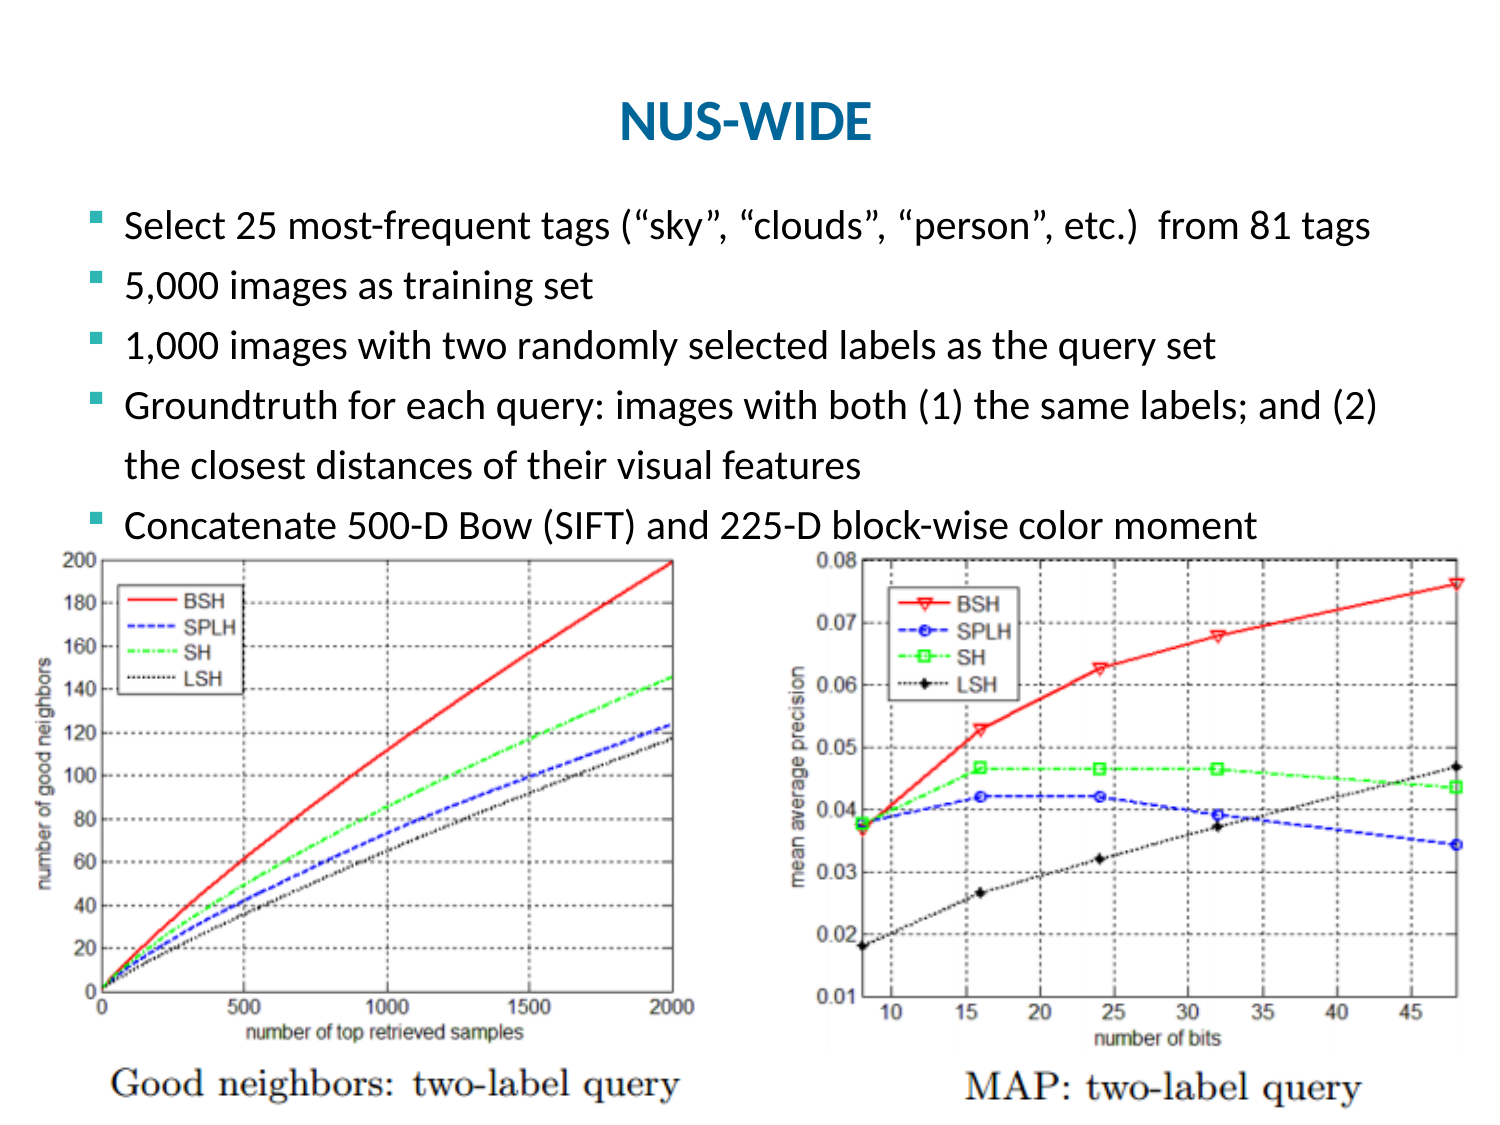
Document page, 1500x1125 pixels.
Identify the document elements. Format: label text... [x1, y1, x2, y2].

title NUS-WIDE [71, 82, 1422, 157]
list Select 25 most-frequent tags (“sky”, “clouds”, “person”, etc.) from 81 tags 5,000 images as training set 1,000 images with two randomly selected labels as the query set Groundtruth for each query: images with both (1) the same labels; and (2) the closest distances of their visual features Concatenate 500-D Bow (SIFT) and 225-D block-wise color moment [71, 180, 1451, 580]
picture [4, 490, 715, 1121]
picture [742, 488, 1492, 1122]
